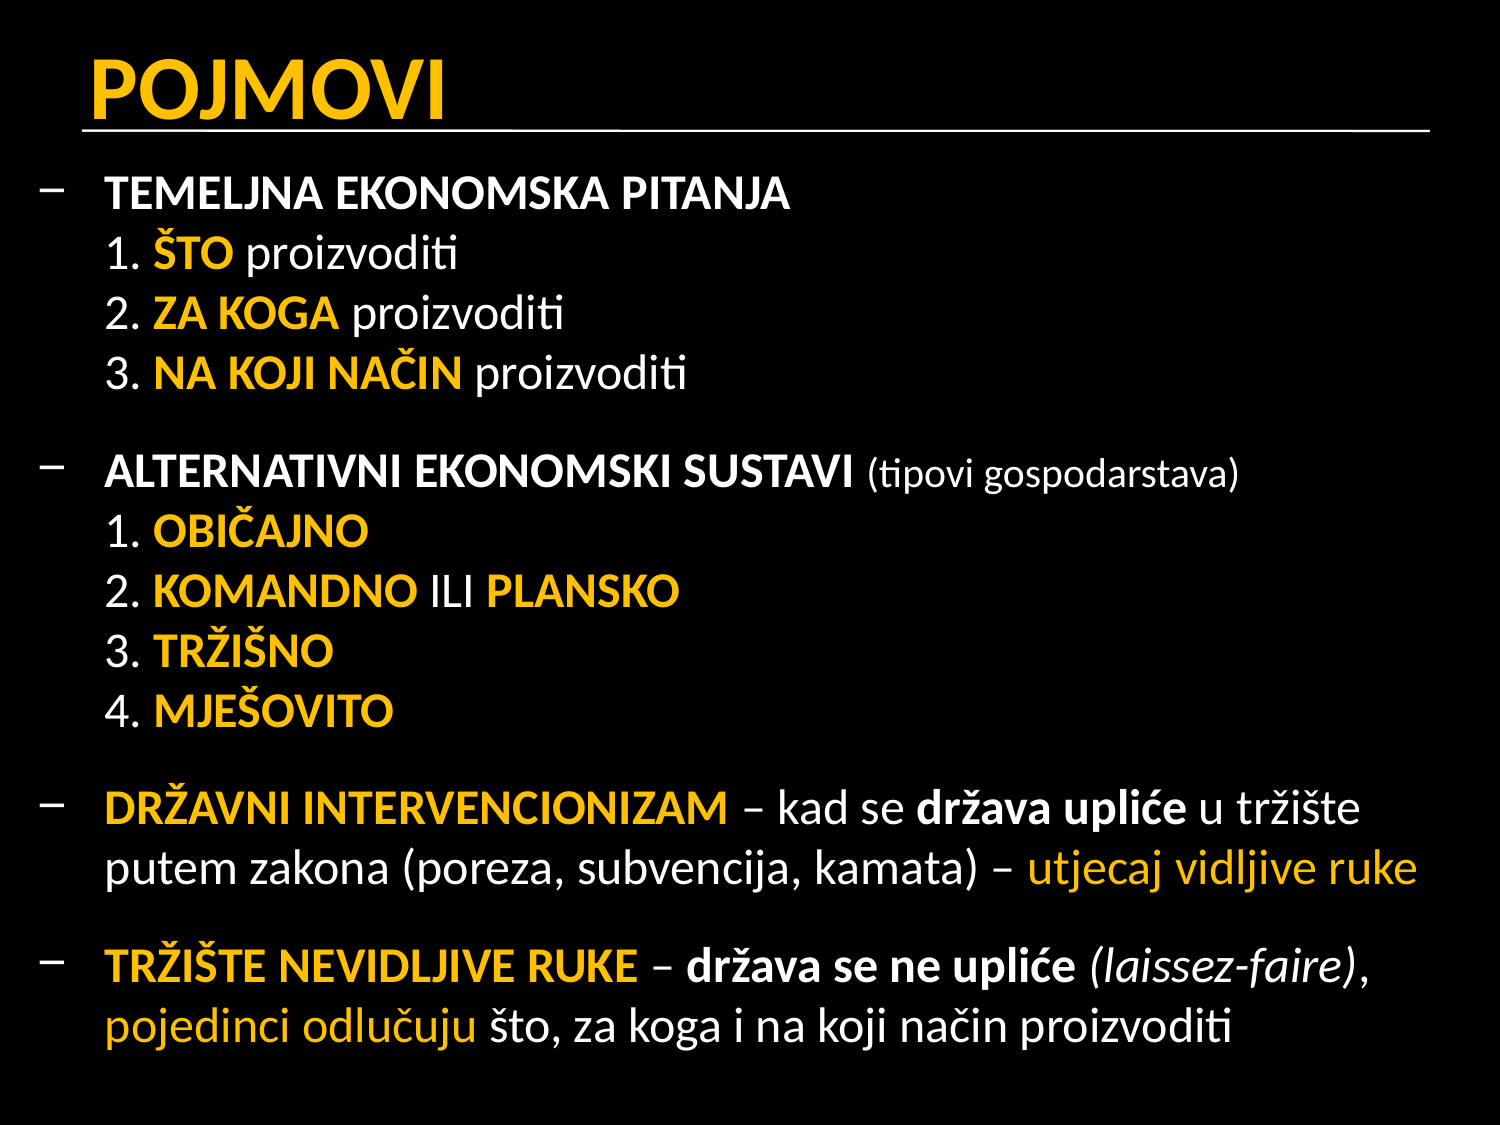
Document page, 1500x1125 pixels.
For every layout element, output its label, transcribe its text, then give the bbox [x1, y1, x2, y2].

title POJMOVI [75, 11, 1454, 152]
list TEMELJNA EKONOMSKA PITANJA 1. ŠTO proizvoditi 2. ZA KOGA proizvoditi 3. NA KOJI NAČIN proizvoditi ALTERNATIVNI EKONOMSKI SUSTAVI (tipovi gospodarstava) 1. OBIČAJNO 2. KOMANDNO ILI PLANSKO 3. TRŽIŠNO 4. MJEŠOVITO DRŽAVNI INTERVENCIONIZAM – kad se država upliće u tržište putem zakona (poreza, subvencija, kamata) – utjecaj vidljive ruke TRŽIŠTE NEVIDLJIVE RUKE – država se ne upliće (laissez-faire), pojedinci odlučuju što, za koga i na koji način proizvoditi [0, 152, 1500, 1125]
